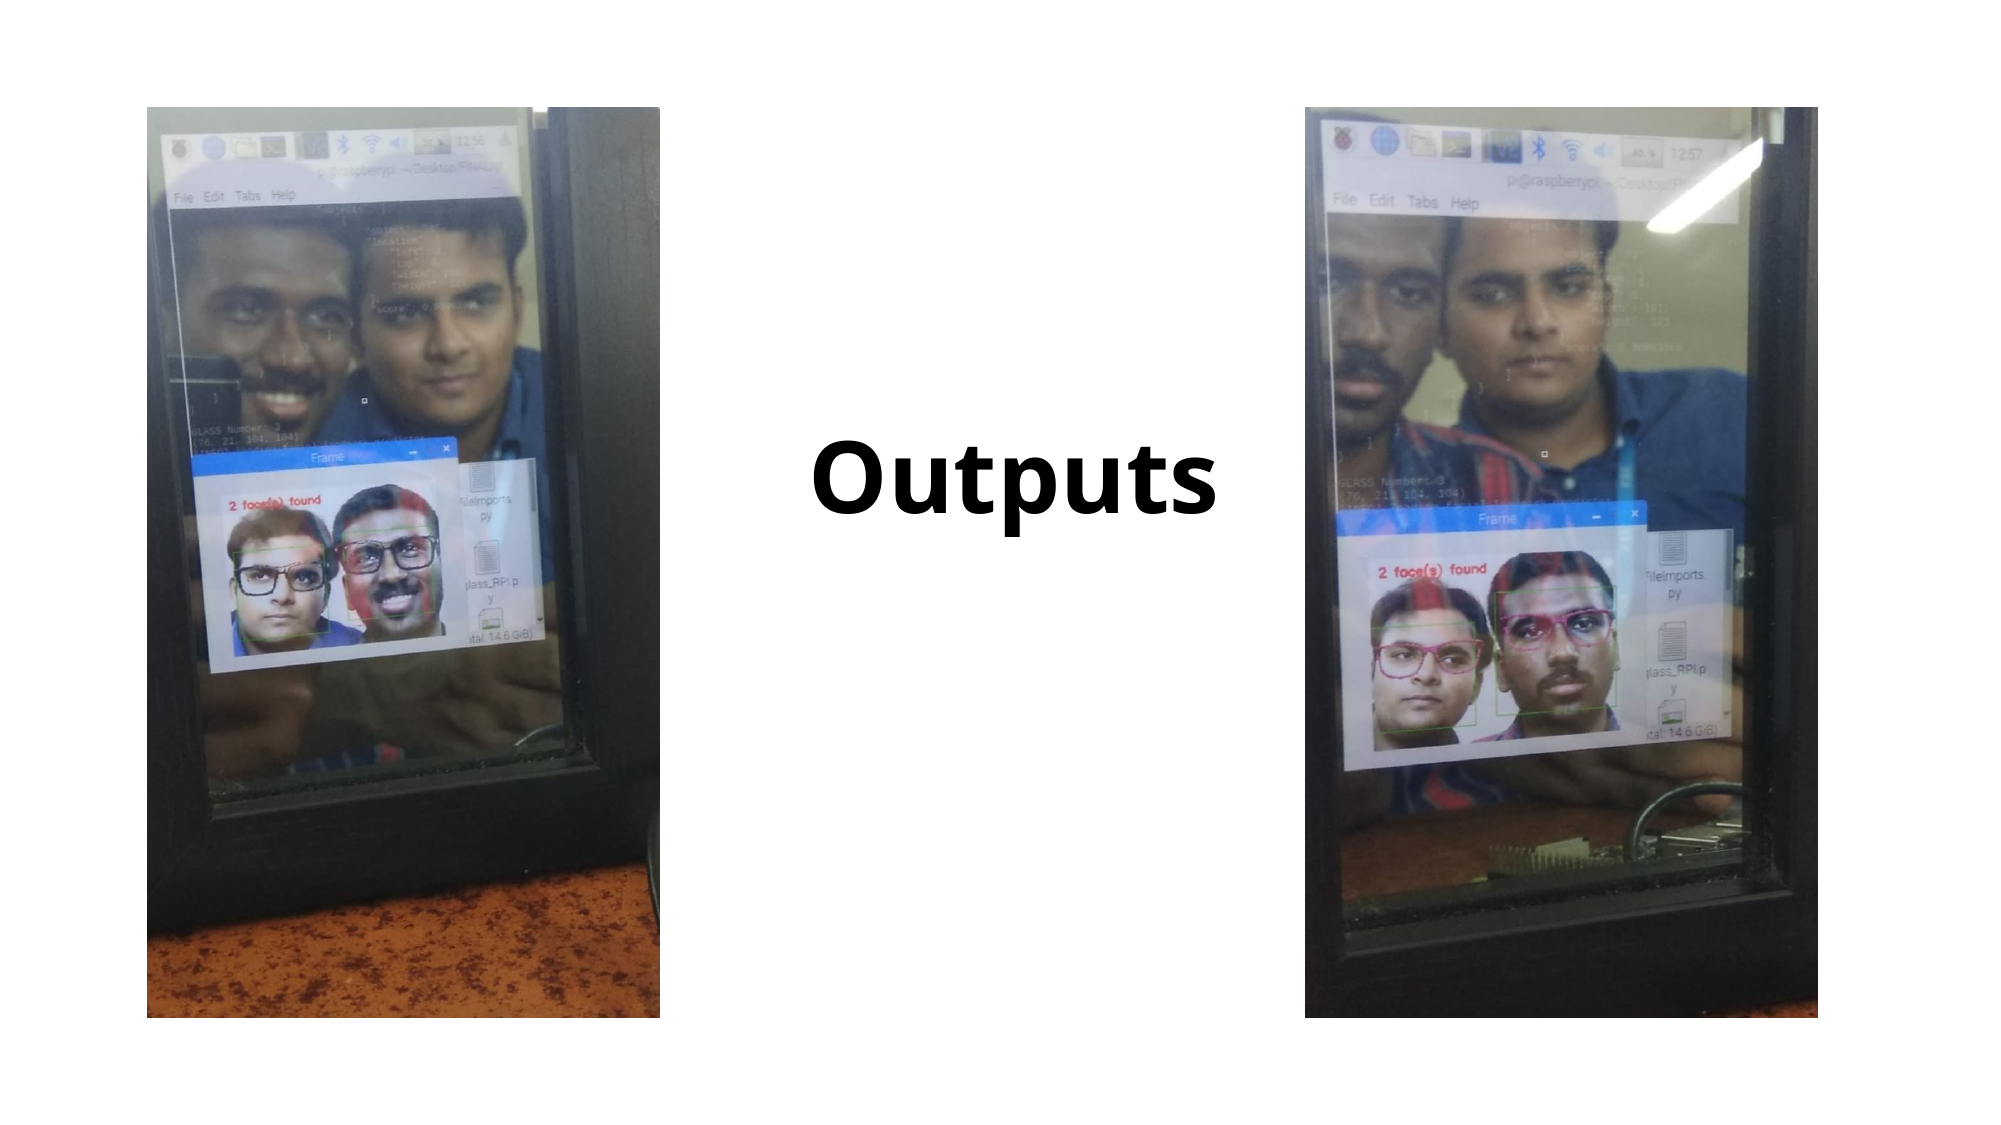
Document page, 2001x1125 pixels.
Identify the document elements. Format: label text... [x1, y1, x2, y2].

picture [1305, 107, 1818, 1018]
text_box Outputs [793, 420, 1305, 705]
picture [147, 107, 660, 1018]
